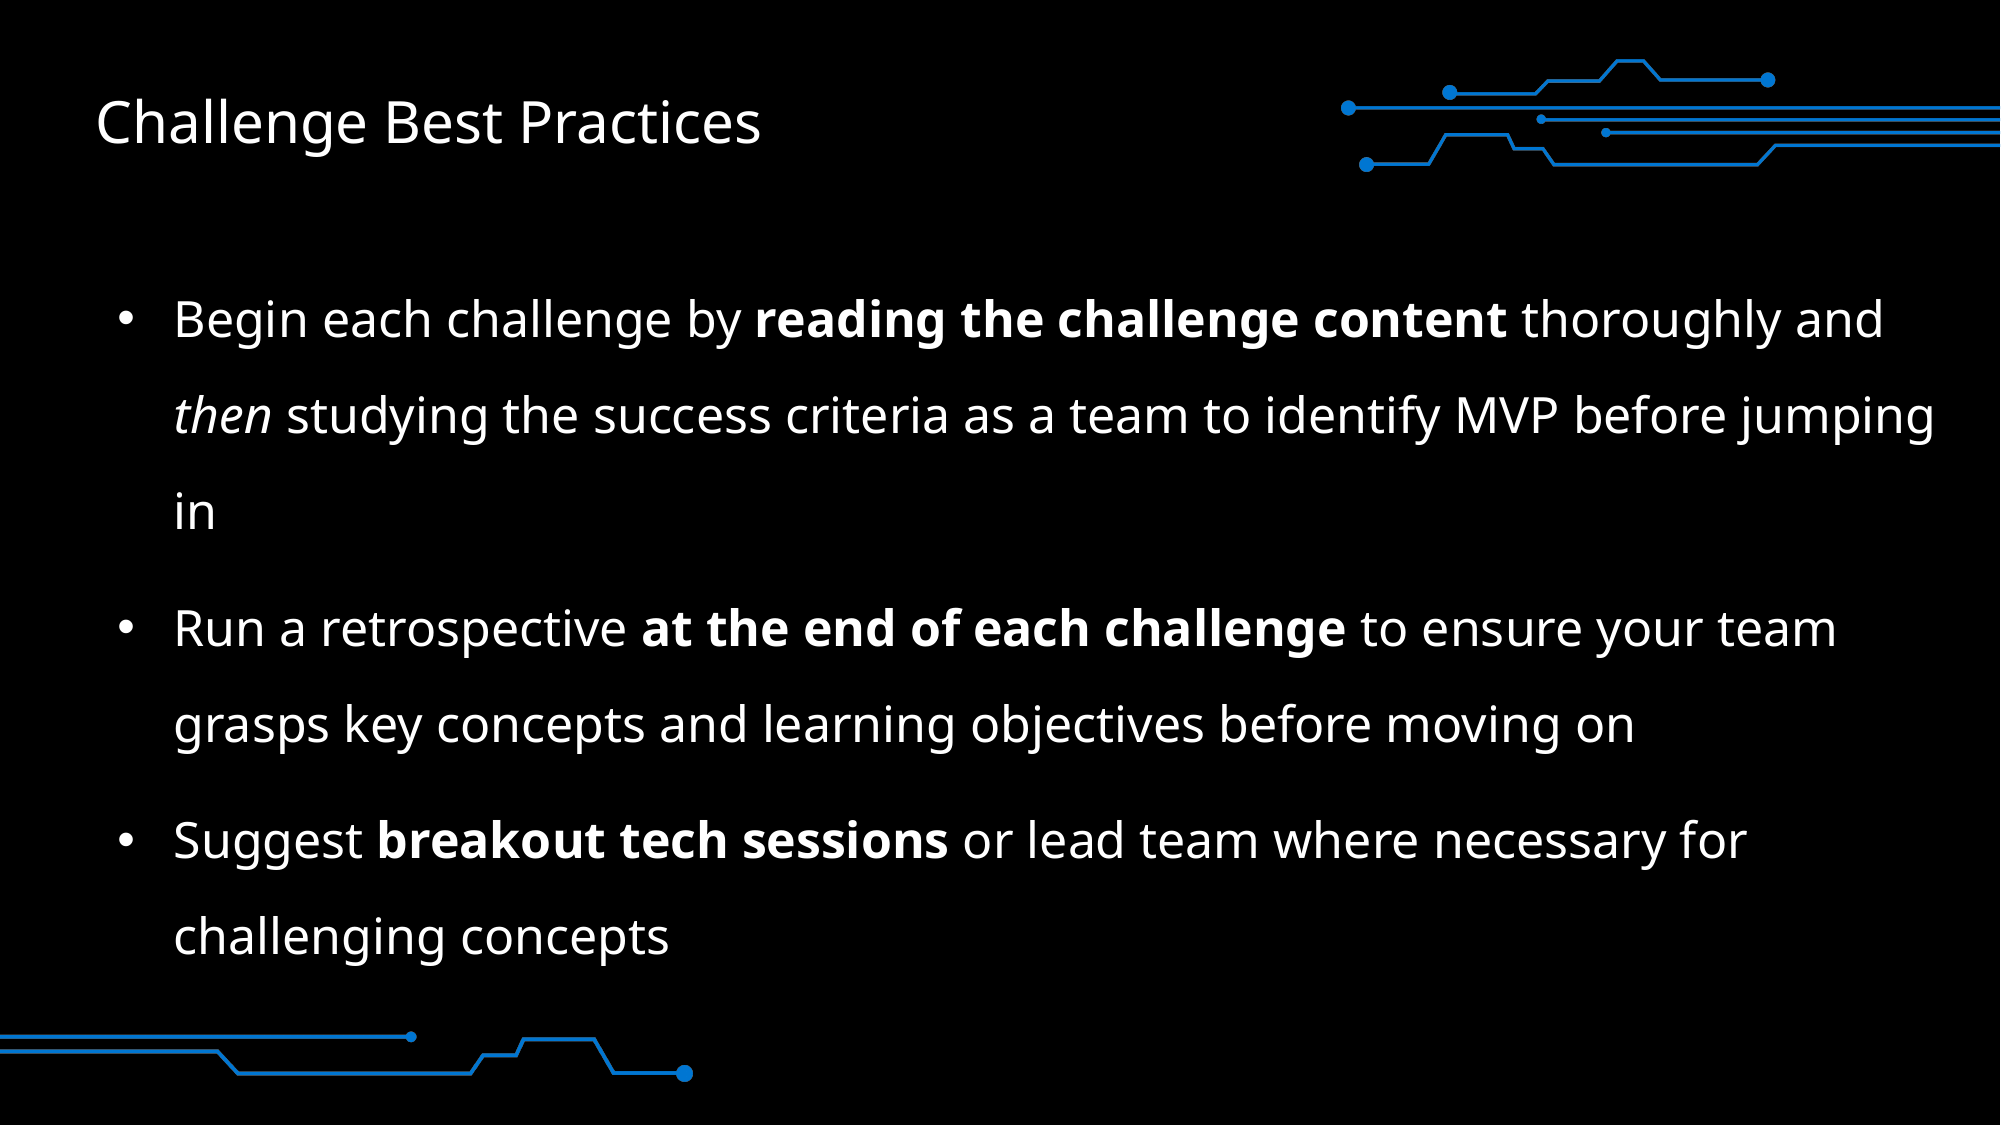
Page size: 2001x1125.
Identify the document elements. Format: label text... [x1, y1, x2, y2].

picture [1341, 59, 2001, 172]
title Challenge Best Practices [95, 75, 1317, 157]
text_box Begin each challenge by reading the challenge content thoroughly and then studying the success criteria as a team to identify MVP before jumping in Run a retrospective at the end of each challenge to ensure your team grasps key concepts and learning objectives before moving on Suggest breakout tech sessions or lead team where necessary for challenging concepts [102, 243, 1973, 882]
picture [0, 999, 693, 1082]
